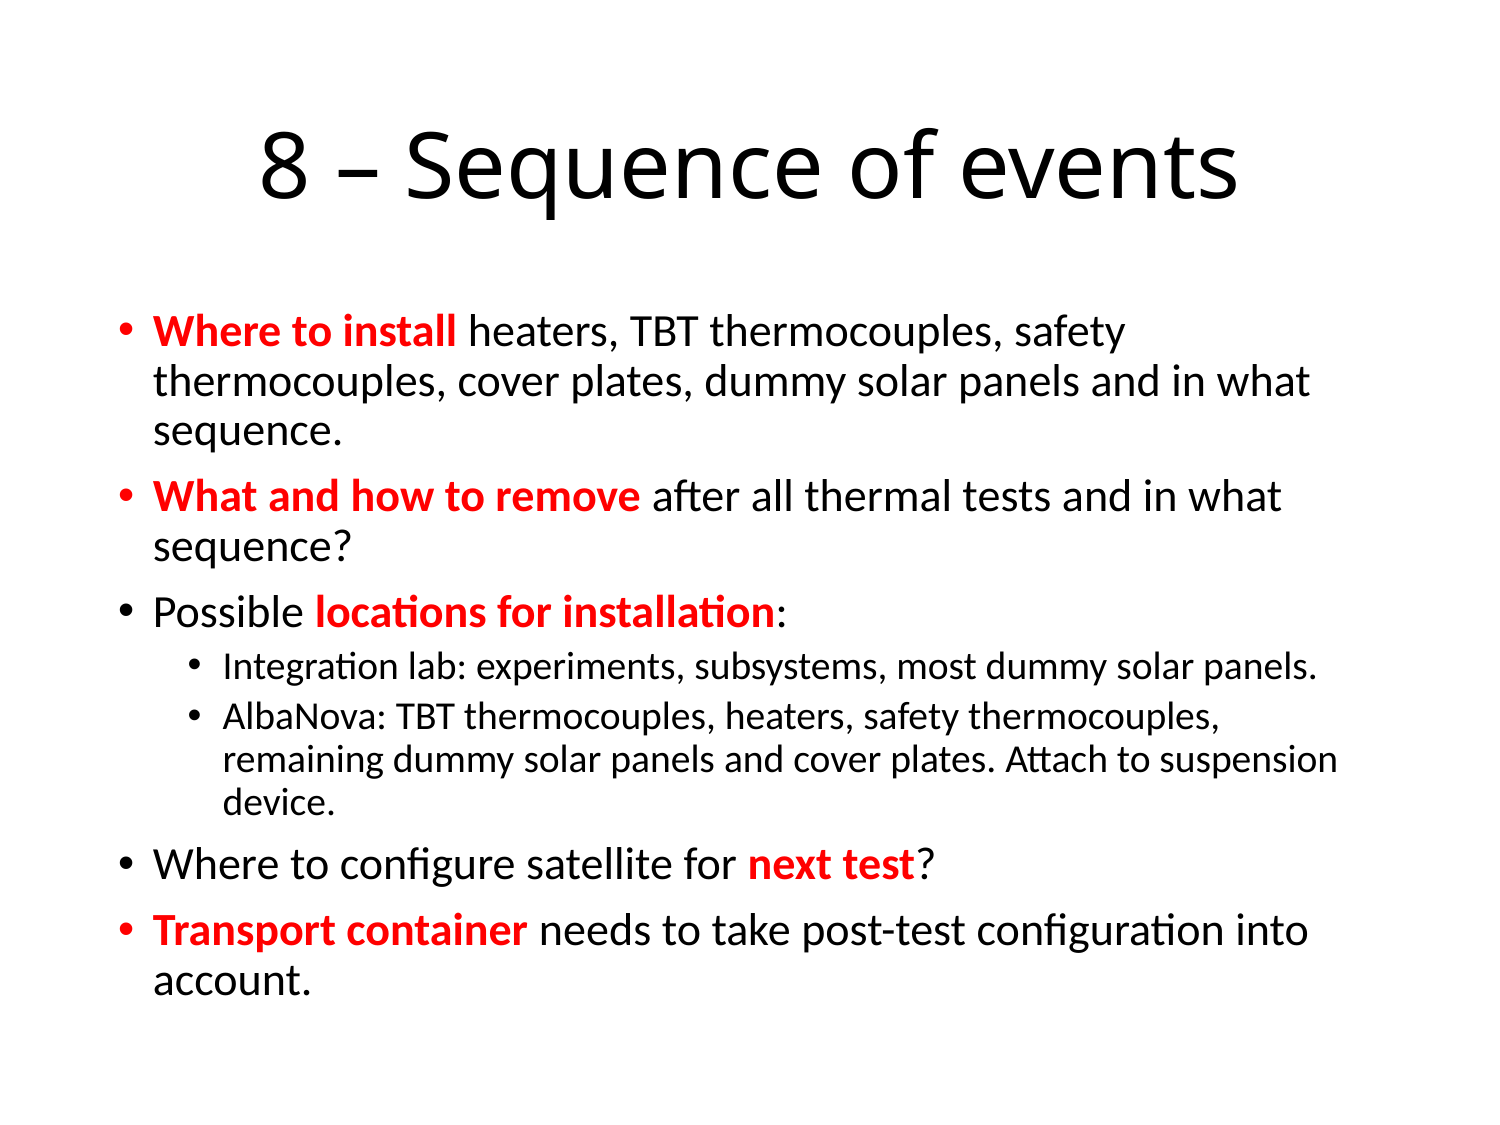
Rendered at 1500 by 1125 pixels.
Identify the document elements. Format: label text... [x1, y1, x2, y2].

title 8 – Sequence of events [103, 59, 1397, 278]
list Where to install heaters, TBT thermocouples, safety thermocouples, cover plates, dummy solar panels and in what sequence. What and how to remove after all thermal tests and in what sequence? Possible locations for installation: Integration lab: experiments, subsystems, most dummy solar panels. AlbaNova: TBT thermocouples, heaters, safety thermocouples, remaining dummy solar panels and cover plates. Attach to suspension device. Where to configure satellite for next test? Transport container needs to take post-test configuration into account. [103, 299, 1397, 1014]
